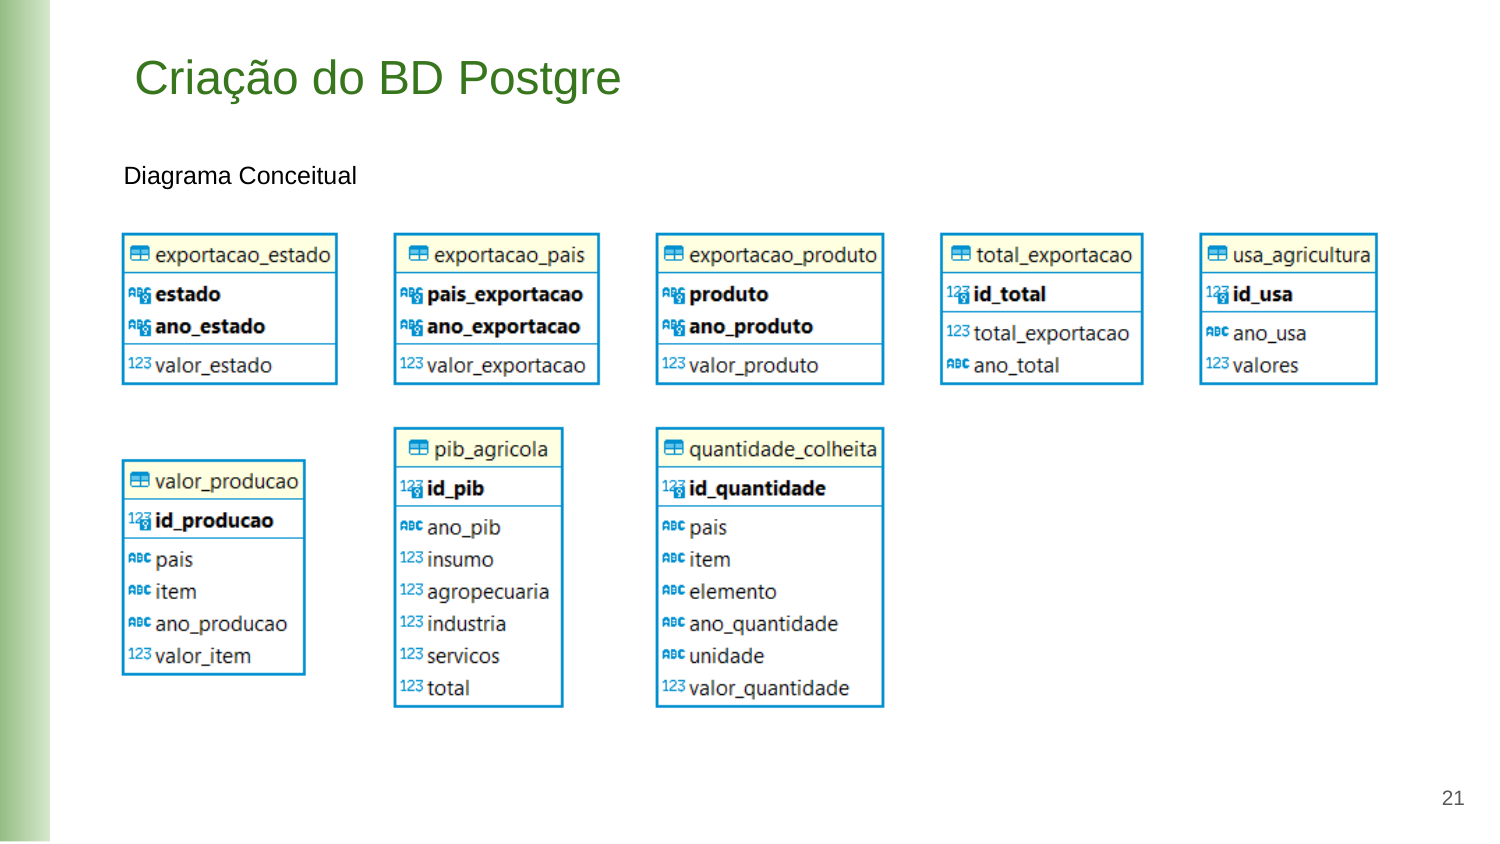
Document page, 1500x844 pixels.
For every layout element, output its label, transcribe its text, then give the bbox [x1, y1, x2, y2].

slide_number ‹#› [1389, 764, 1480, 830]
text_box Diagrama Conceitual [108, 144, 1381, 205]
picture [108, 219, 1392, 722]
title Criação do BD Postgre [119, 31, 1381, 120]
text_box [0, 0, 51, 842]
